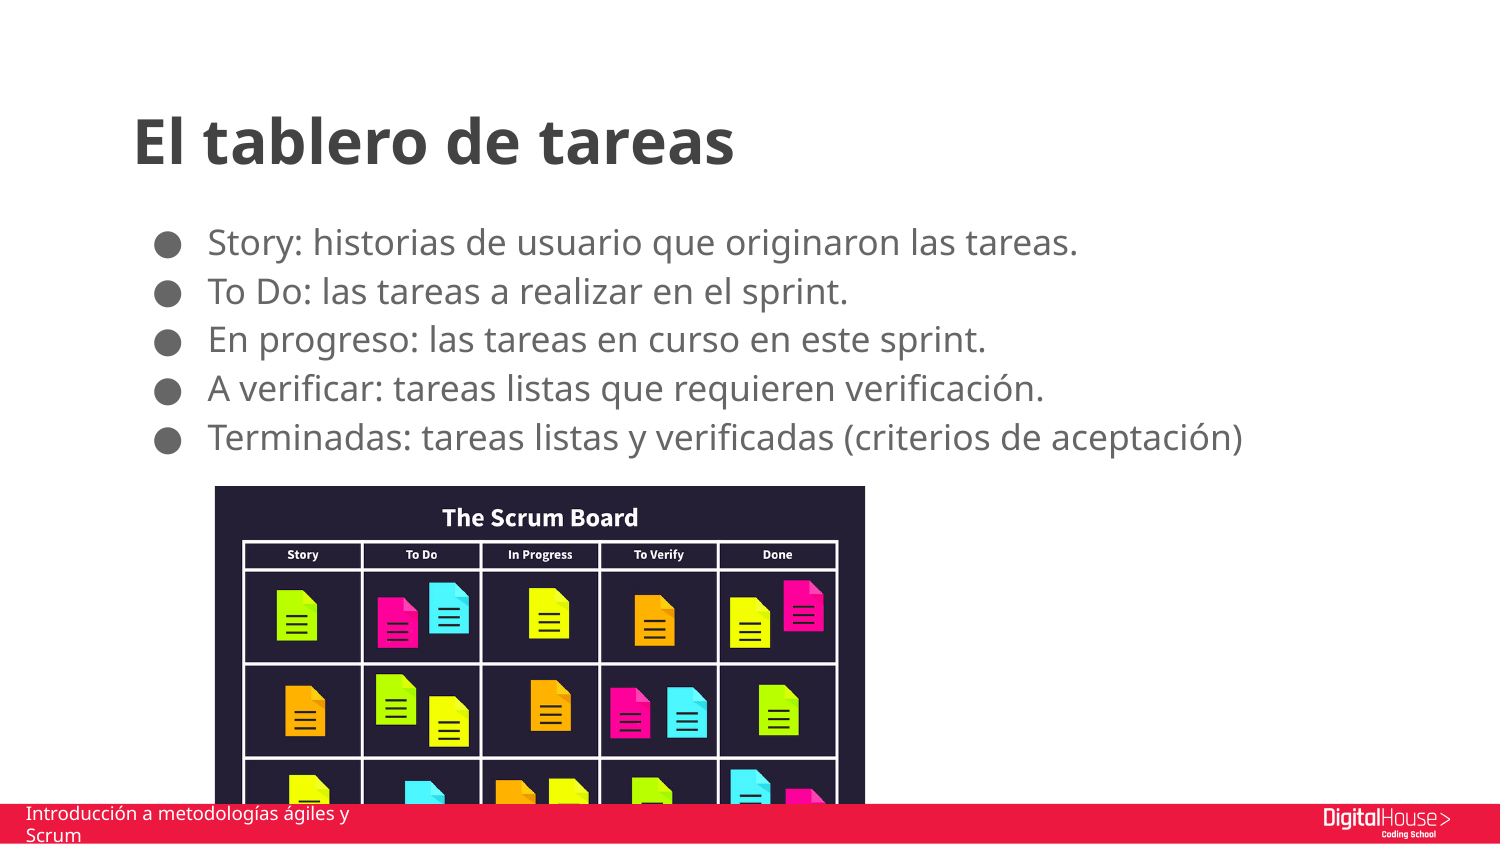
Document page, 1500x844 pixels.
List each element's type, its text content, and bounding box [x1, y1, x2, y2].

text_box Story: historias de usuario que originaron las tareas. To Do: las tareas a realizar en el sprint. En progreso: las tareas en curso en este sprint. A verificar: tareas listas que requieren verificación. Terminadas: tareas listas y verificadas (criterios de aceptación) [117, 198, 1383, 279]
text_box Introducción a metodologías ágiles y Scrum [18, 812, 417, 836]
text_box El tablero de tareas [117, 90, 1380, 193]
picture [214, 486, 866, 805]
picture [1324, 808, 1451, 839]
text_box [0, 803, 1500, 844]
